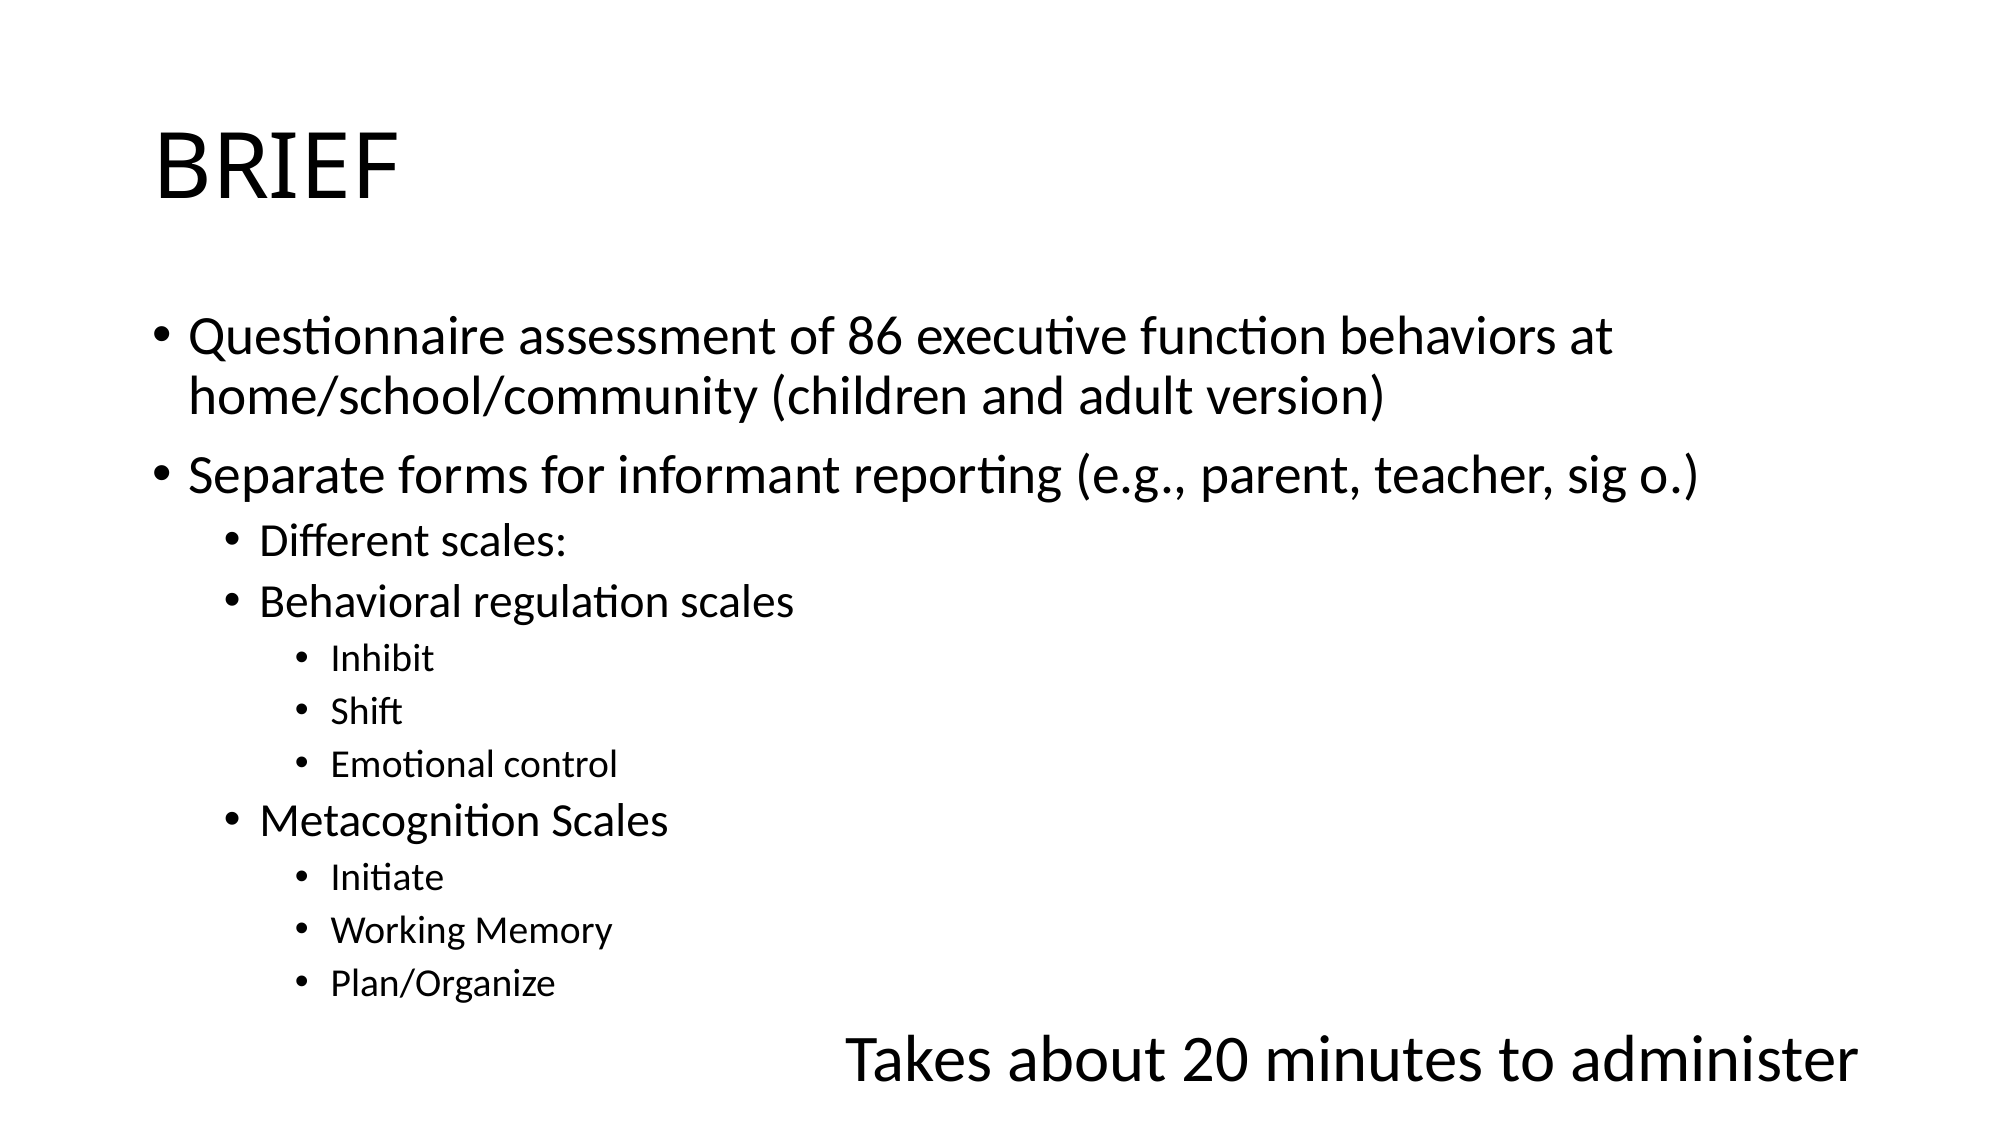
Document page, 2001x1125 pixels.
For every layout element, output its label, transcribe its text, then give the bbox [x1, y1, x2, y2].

text_box Takes about 20 minutes to administer [831, 1007, 1876, 1103]
list Questionnaire assessment of 86 executive function behaviors at home/school/community (children and adult version) Separate forms for informant reporting (e.g., parent, teacher, sig o.) Different scales: Behavioral regulation scales Inhibit Shift Emotional control Metacognition Scales Initiate Working Memory Plan/Organize [137, 299, 1863, 1014]
title BRIEF [137, 59, 1863, 278]
